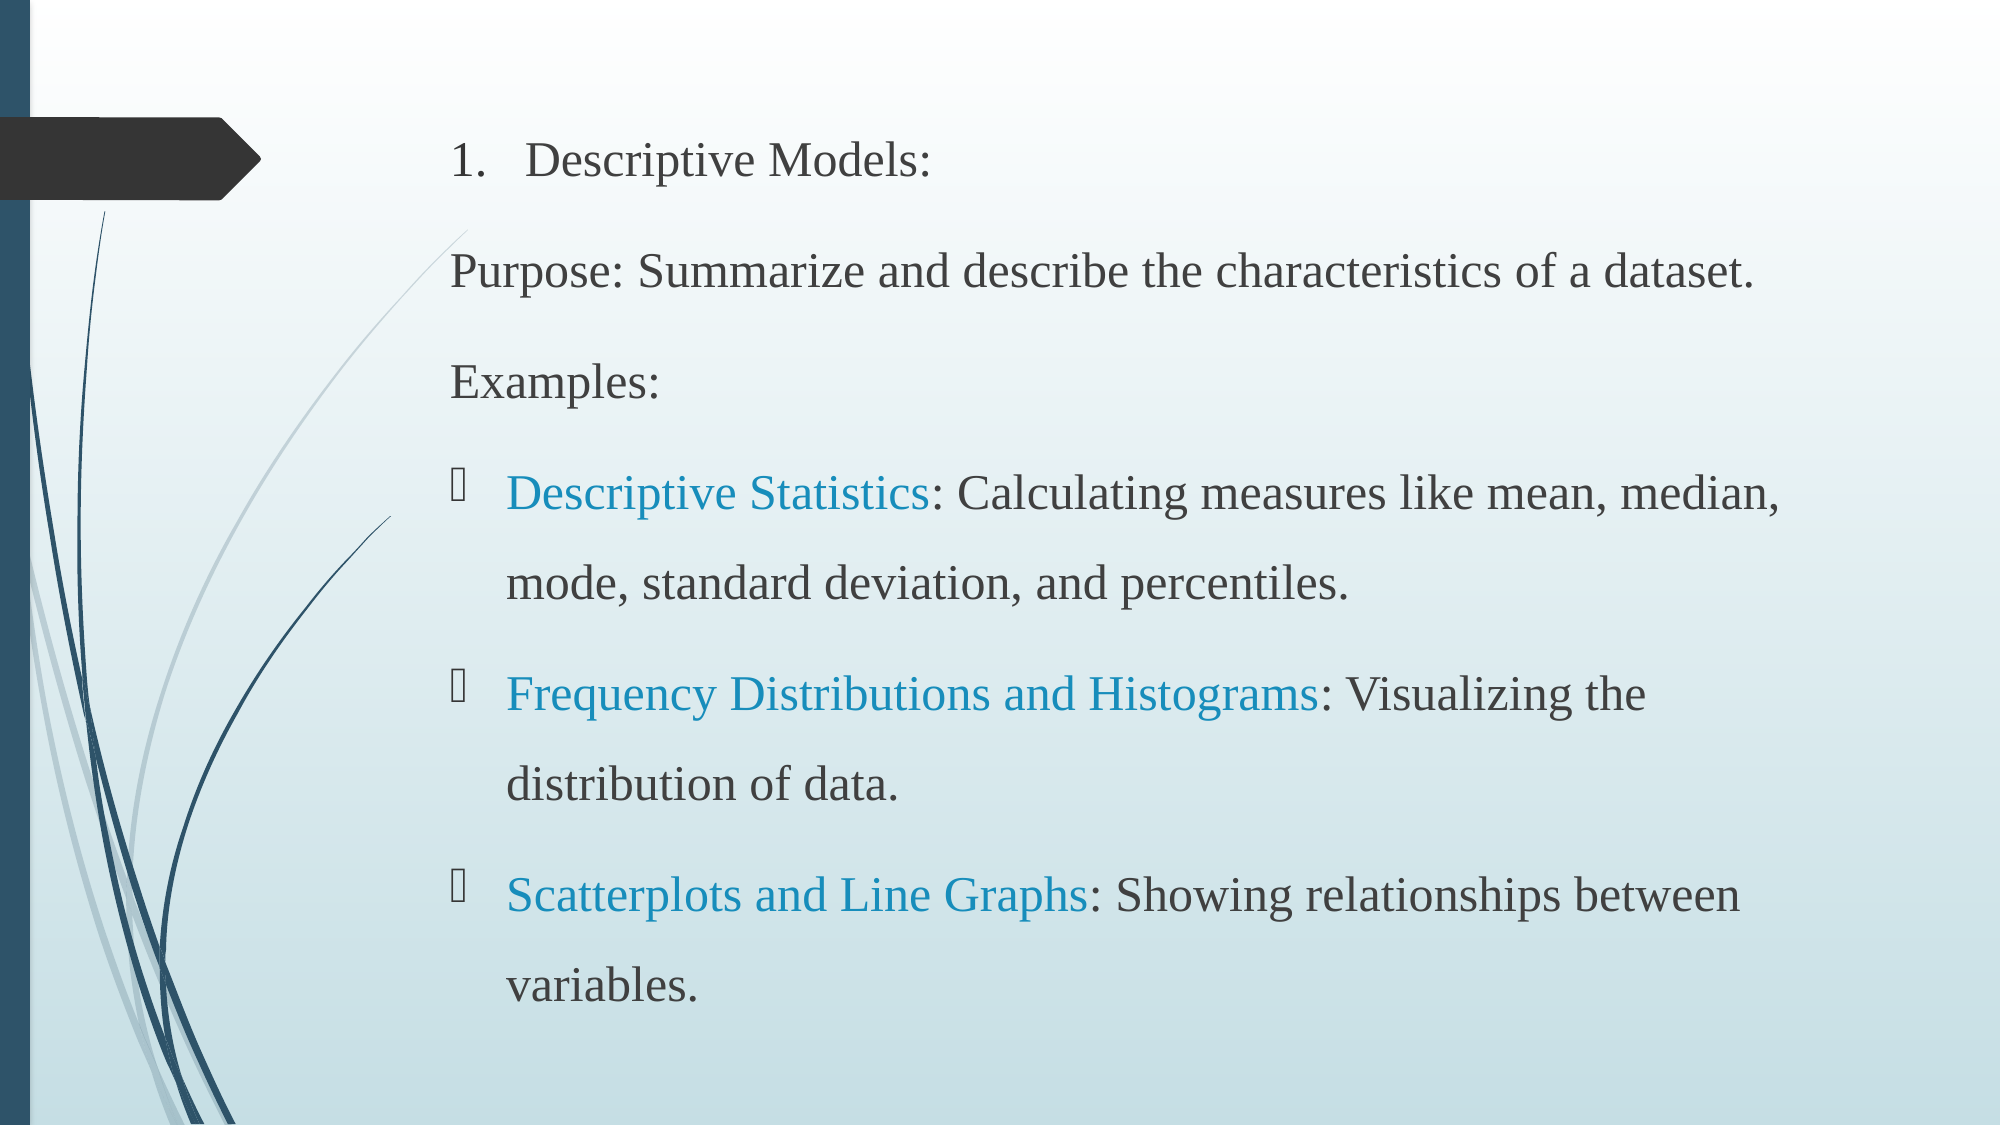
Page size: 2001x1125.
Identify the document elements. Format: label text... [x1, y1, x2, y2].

list Descriptive Models: Purpose: Summarize and describe the characteristics of a dataset. Examples: Descriptive Statistics: Calculating measures like mean, median, mode, standard deviation, and percentiles. Frequency Distributions and Histograms: Visualizing the distribution of data. Scatterplots and Line Graphs: Showing relationships between variables. [434, 89, 1898, 1006]
